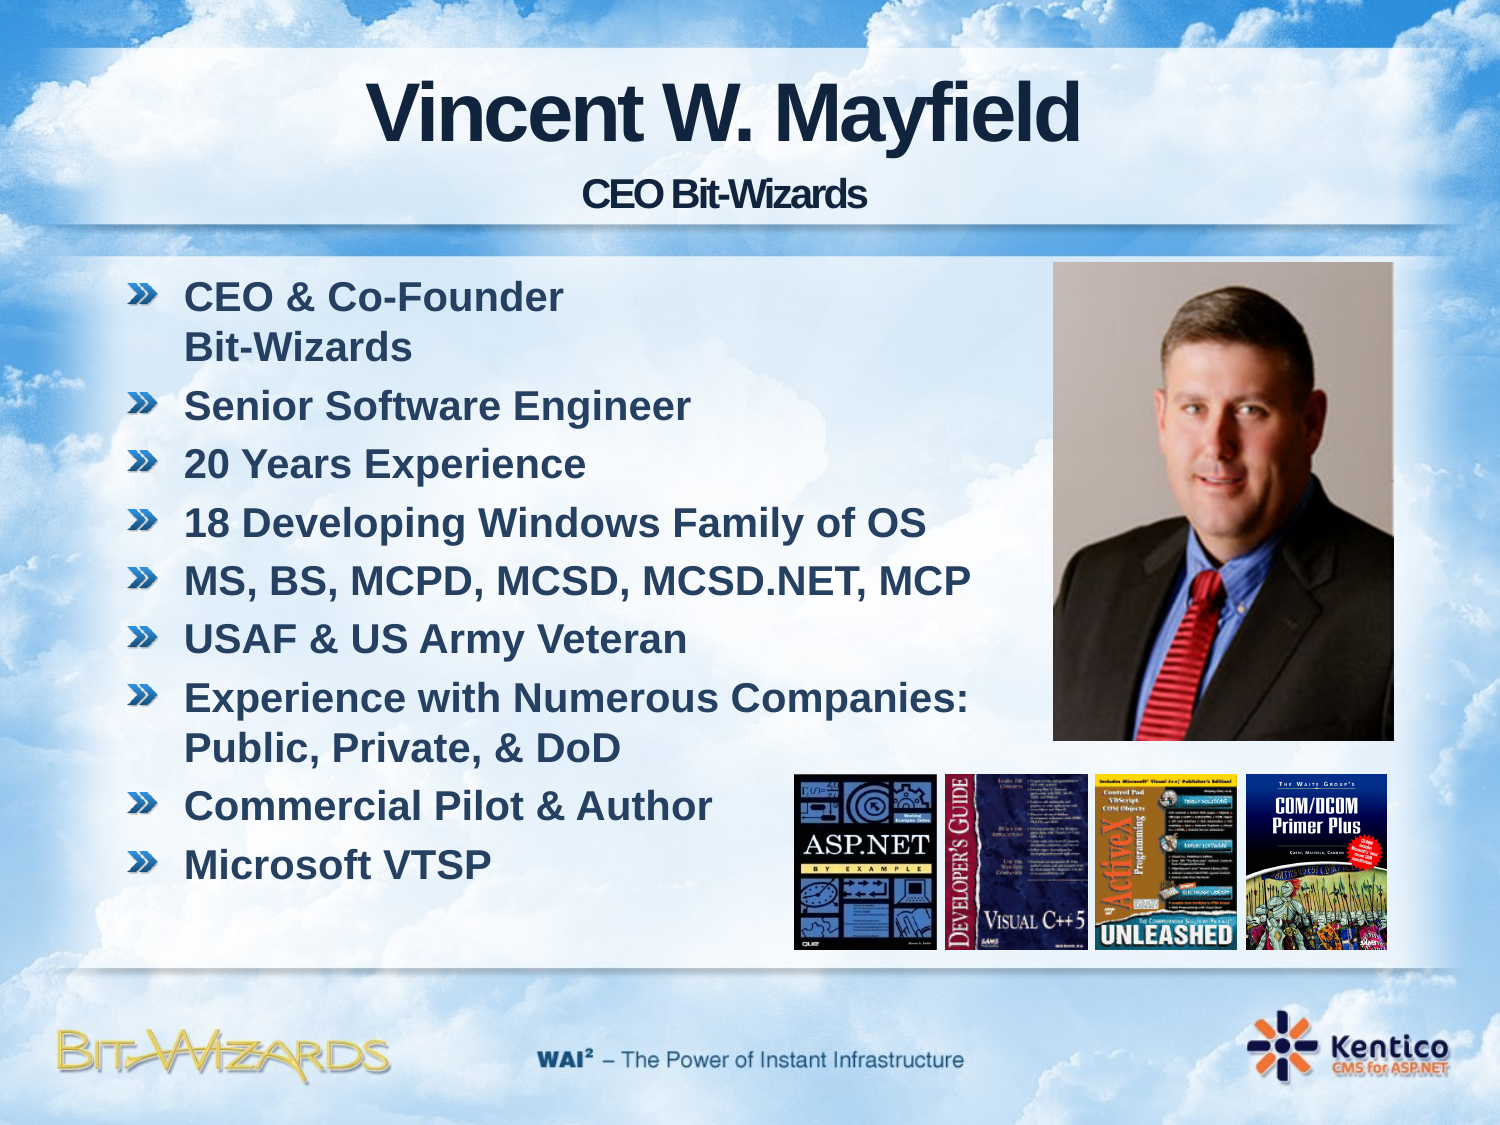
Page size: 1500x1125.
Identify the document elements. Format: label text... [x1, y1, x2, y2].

text_box CEO & Co-Founder Bit-Wizards Senior Software Engineer 20 Years Experience 18 Developing Windows Family of OS MS, BS, MCPD, MCSD, MCSD.NET, MCP USAF & US Army Veteran Experience with Numerous Companies: Public, Private, & DoD Commercial Pilot & Author Microsoft VTSP [112, 262, 1400, 1005]
text_box Vincent W. Mayfield CEO Bit-Wizards [62, 50, 1388, 225]
picture [0, 0, 1500, 1125]
